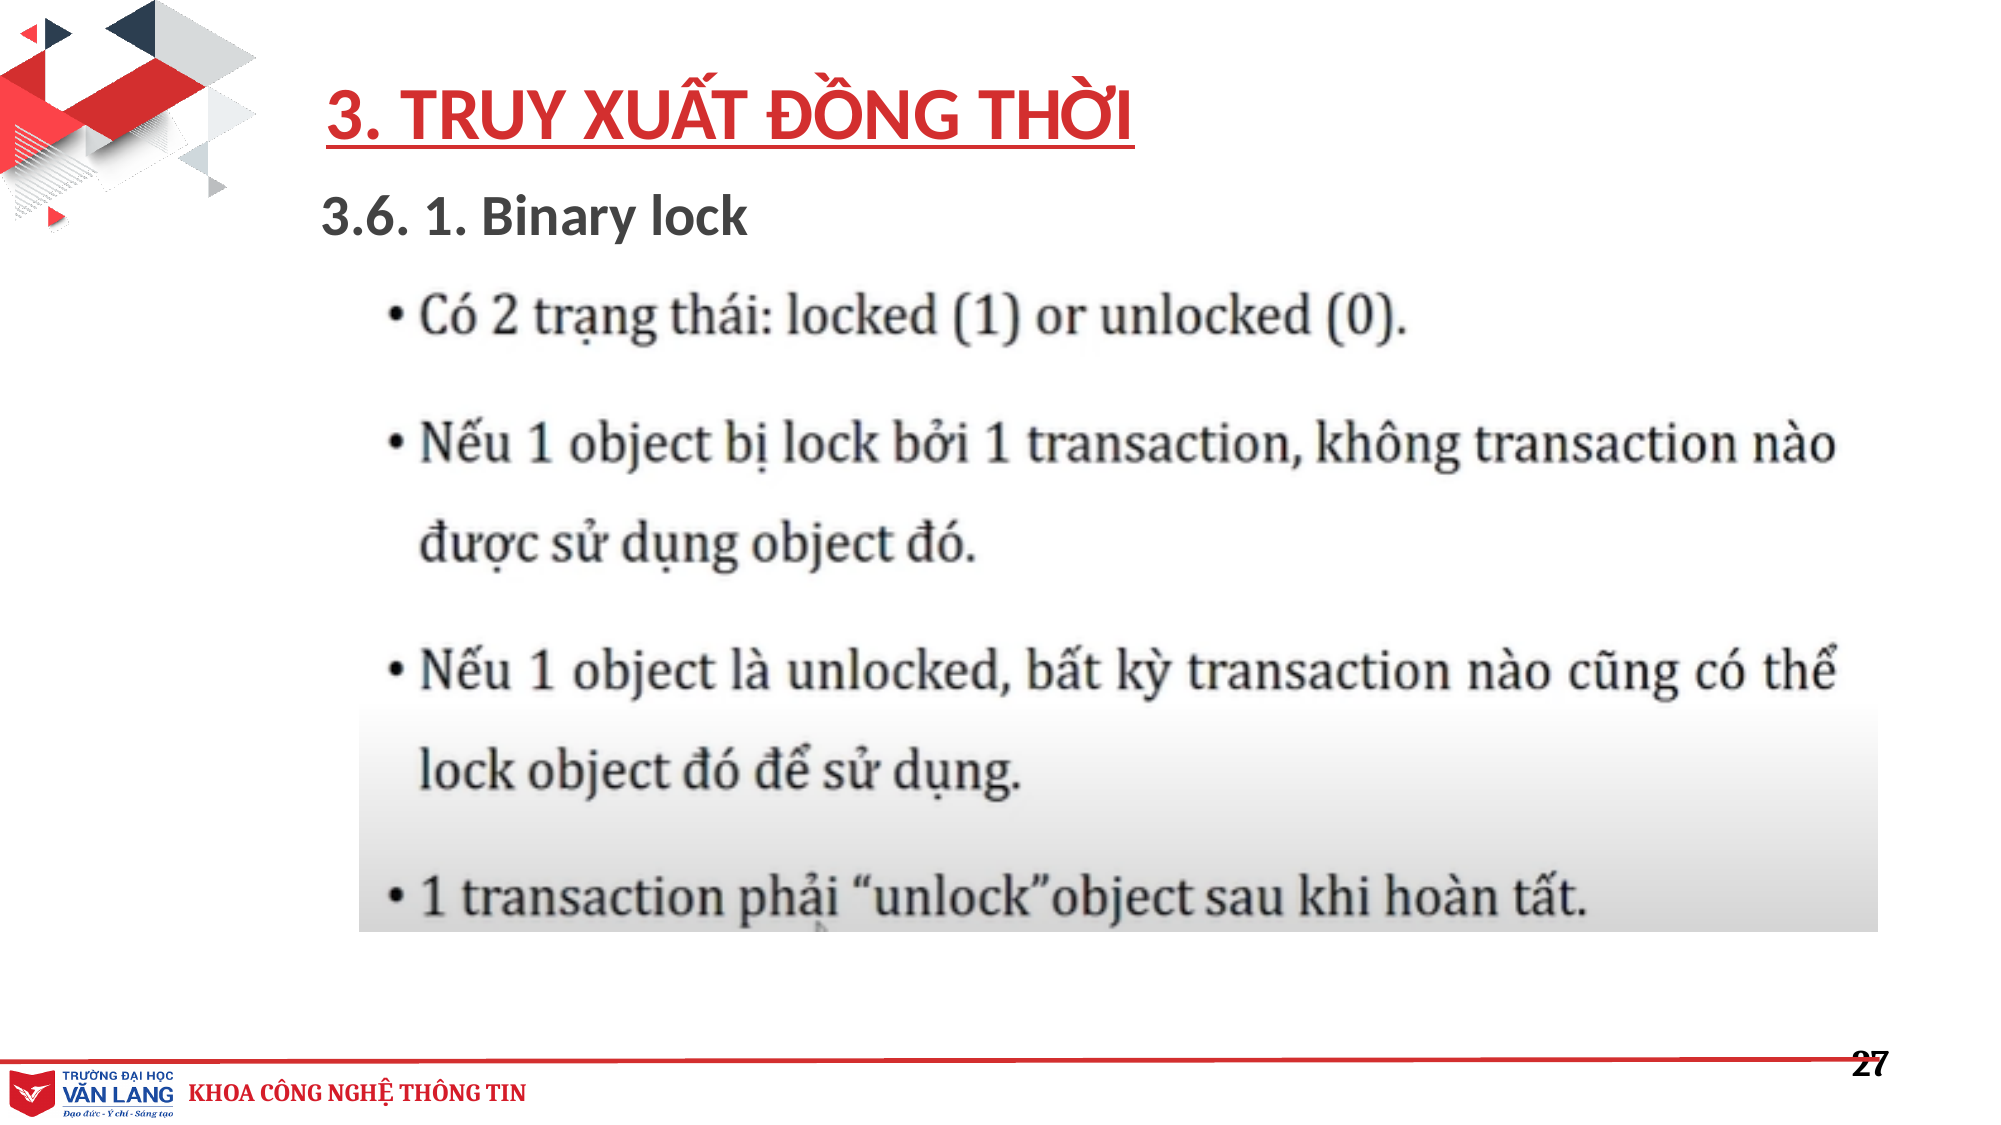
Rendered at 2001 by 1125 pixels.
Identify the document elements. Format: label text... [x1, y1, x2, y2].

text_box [305, 57, 1156, 176]
text_box 3.6. 1. Binary lock [305, 155, 1569, 339]
picture [8, 1069, 173, 1118]
picture [0, 0, 256, 233]
picture [359, 274, 1878, 932]
